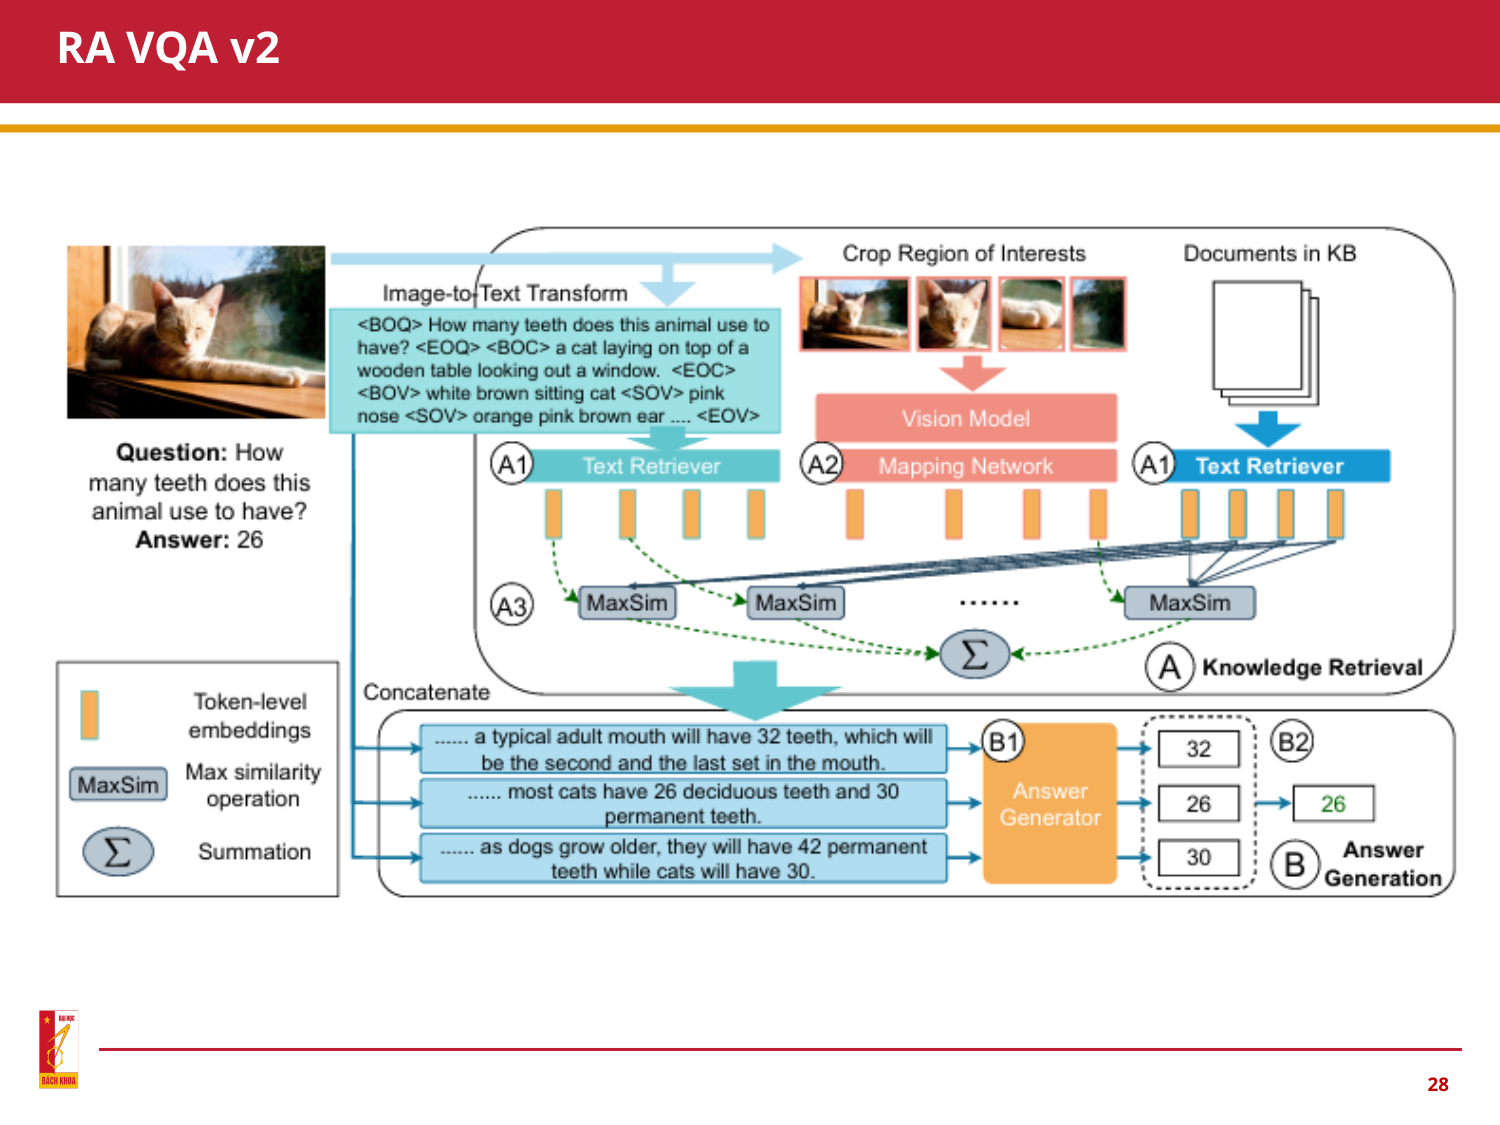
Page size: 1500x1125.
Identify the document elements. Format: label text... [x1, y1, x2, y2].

picture [0, 0, 1500, 1125]
title RA VQA v2 [41, 18, 1459, 90]
slide_number 28 [1126, 1065, 1464, 1125]
